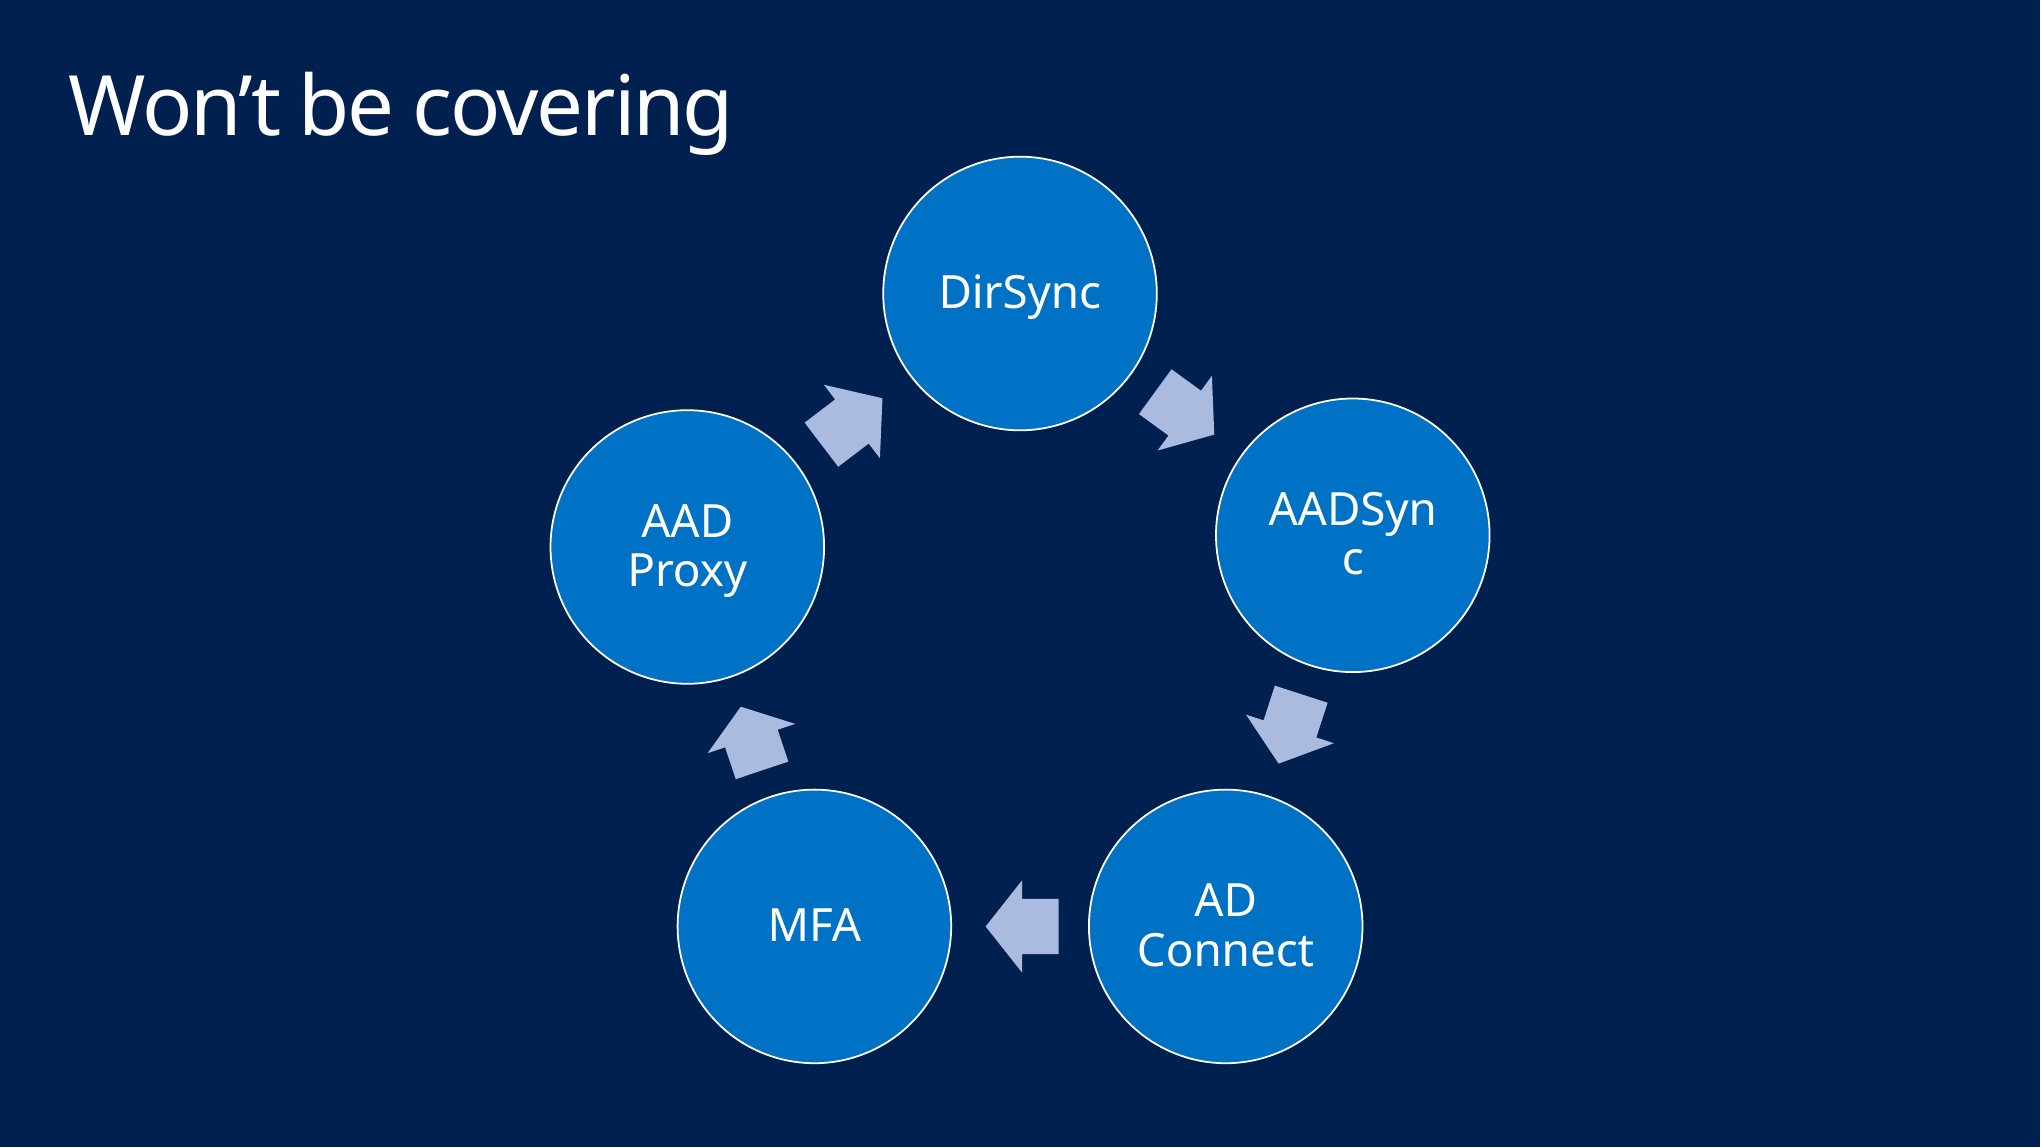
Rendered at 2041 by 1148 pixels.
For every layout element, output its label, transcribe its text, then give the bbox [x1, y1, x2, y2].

title Won’t be covering [45, 48, 1996, 200]
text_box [339, 156, 1701, 1064]
